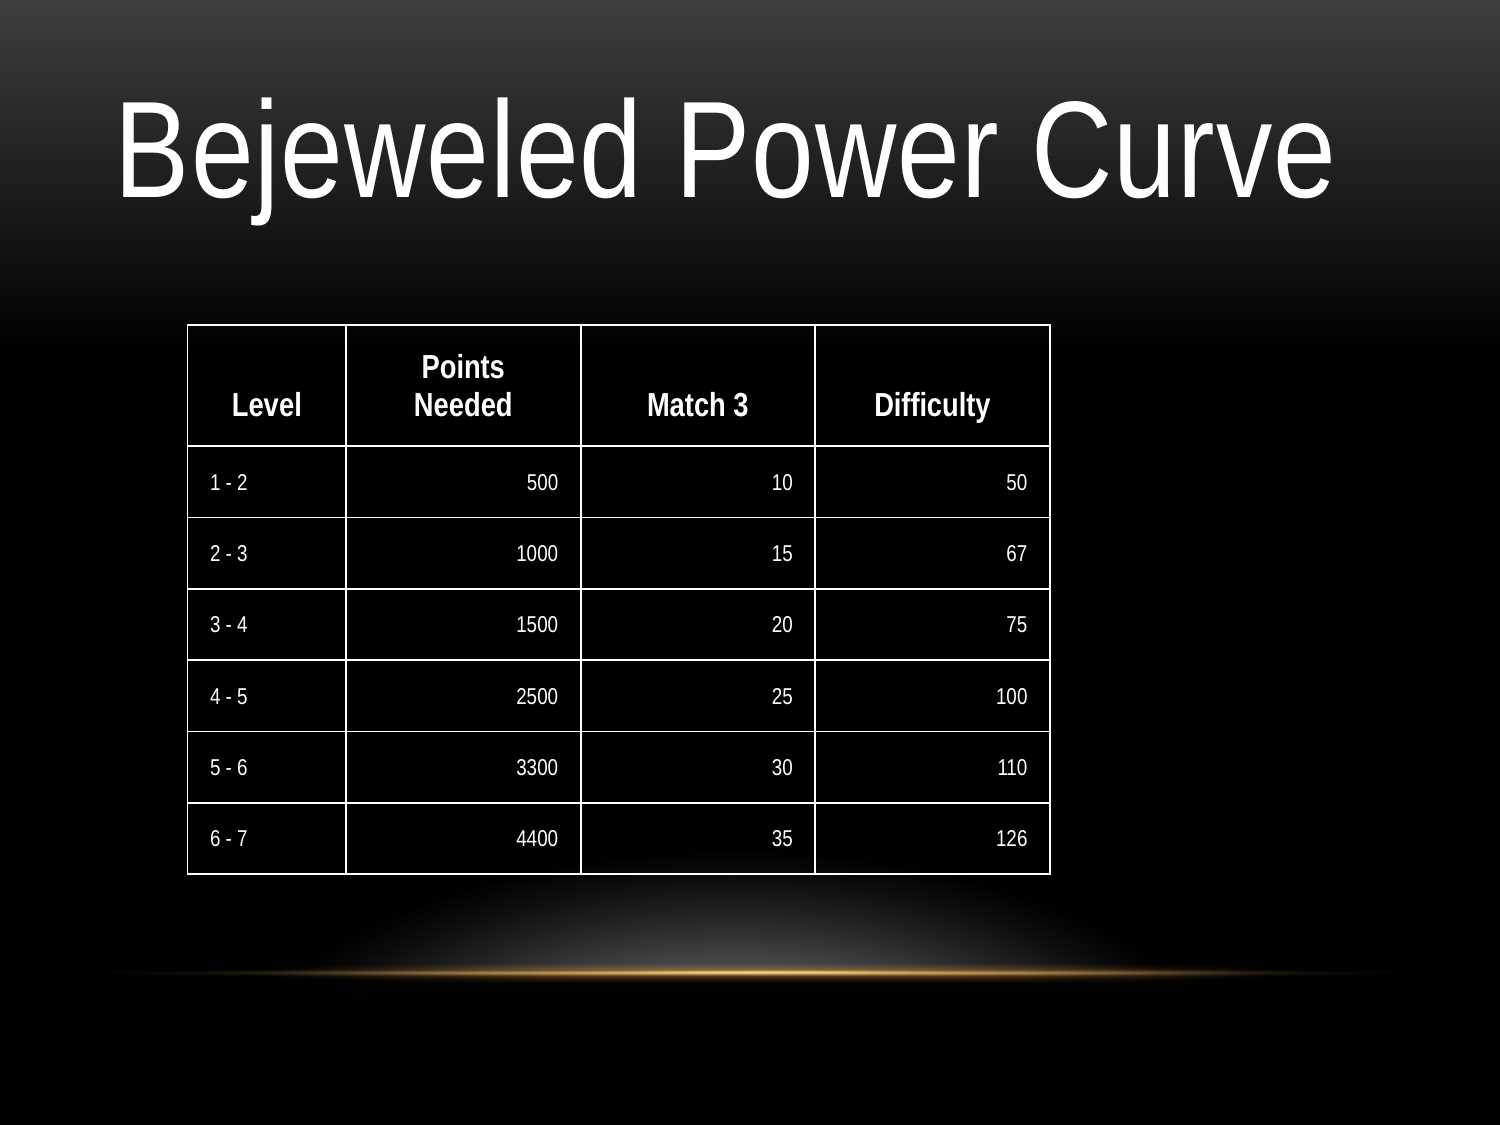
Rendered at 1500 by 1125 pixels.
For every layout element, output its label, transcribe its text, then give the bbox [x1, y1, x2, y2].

table_cell 2500 [347, 661, 580, 731]
table_cell 4400 [347, 804, 580, 873]
table_cell 50 [816, 447, 1049, 517]
table_header Points Needed [347, 326, 580, 445]
table_cell 3 - 4 [188, 590, 345, 659]
table_cell 35 [582, 804, 814, 873]
table_cell 15 [582, 518, 814, 588]
table_cell 100 [816, 661, 1049, 731]
table_cell 1500 [347, 590, 580, 659]
title Bejeweled Power Curve [99, 45, 1400, 233]
table_cell 30 [582, 732, 814, 802]
table_cell 4 - 5 [188, 661, 345, 731]
table_header Difficulty [816, 326, 1049, 445]
table_cell 1 - 2 [188, 447, 345, 517]
table_cell 1000 [347, 518, 580, 588]
table_cell 110 [816, 732, 1049, 802]
table_cell 25 [582, 661, 814, 731]
table_cell 67 [816, 518, 1049, 588]
table_cell 5 - 6 [188, 732, 345, 802]
table_header Level [188, 326, 345, 445]
table_cell 75 [816, 590, 1049, 659]
table_cell 10 [582, 447, 814, 517]
table_header Match 3 [582, 326, 814, 445]
table_cell 6 - 7 [188, 804, 345, 873]
table_cell 20 [582, 590, 814, 659]
table_cell 3300 [347, 732, 580, 802]
table_cell 126 [816, 804, 1049, 873]
table_cell 2 - 3 [188, 518, 345, 588]
picture [0, 0, 1500, 1125]
table_cell 500 [347, 447, 580, 517]
